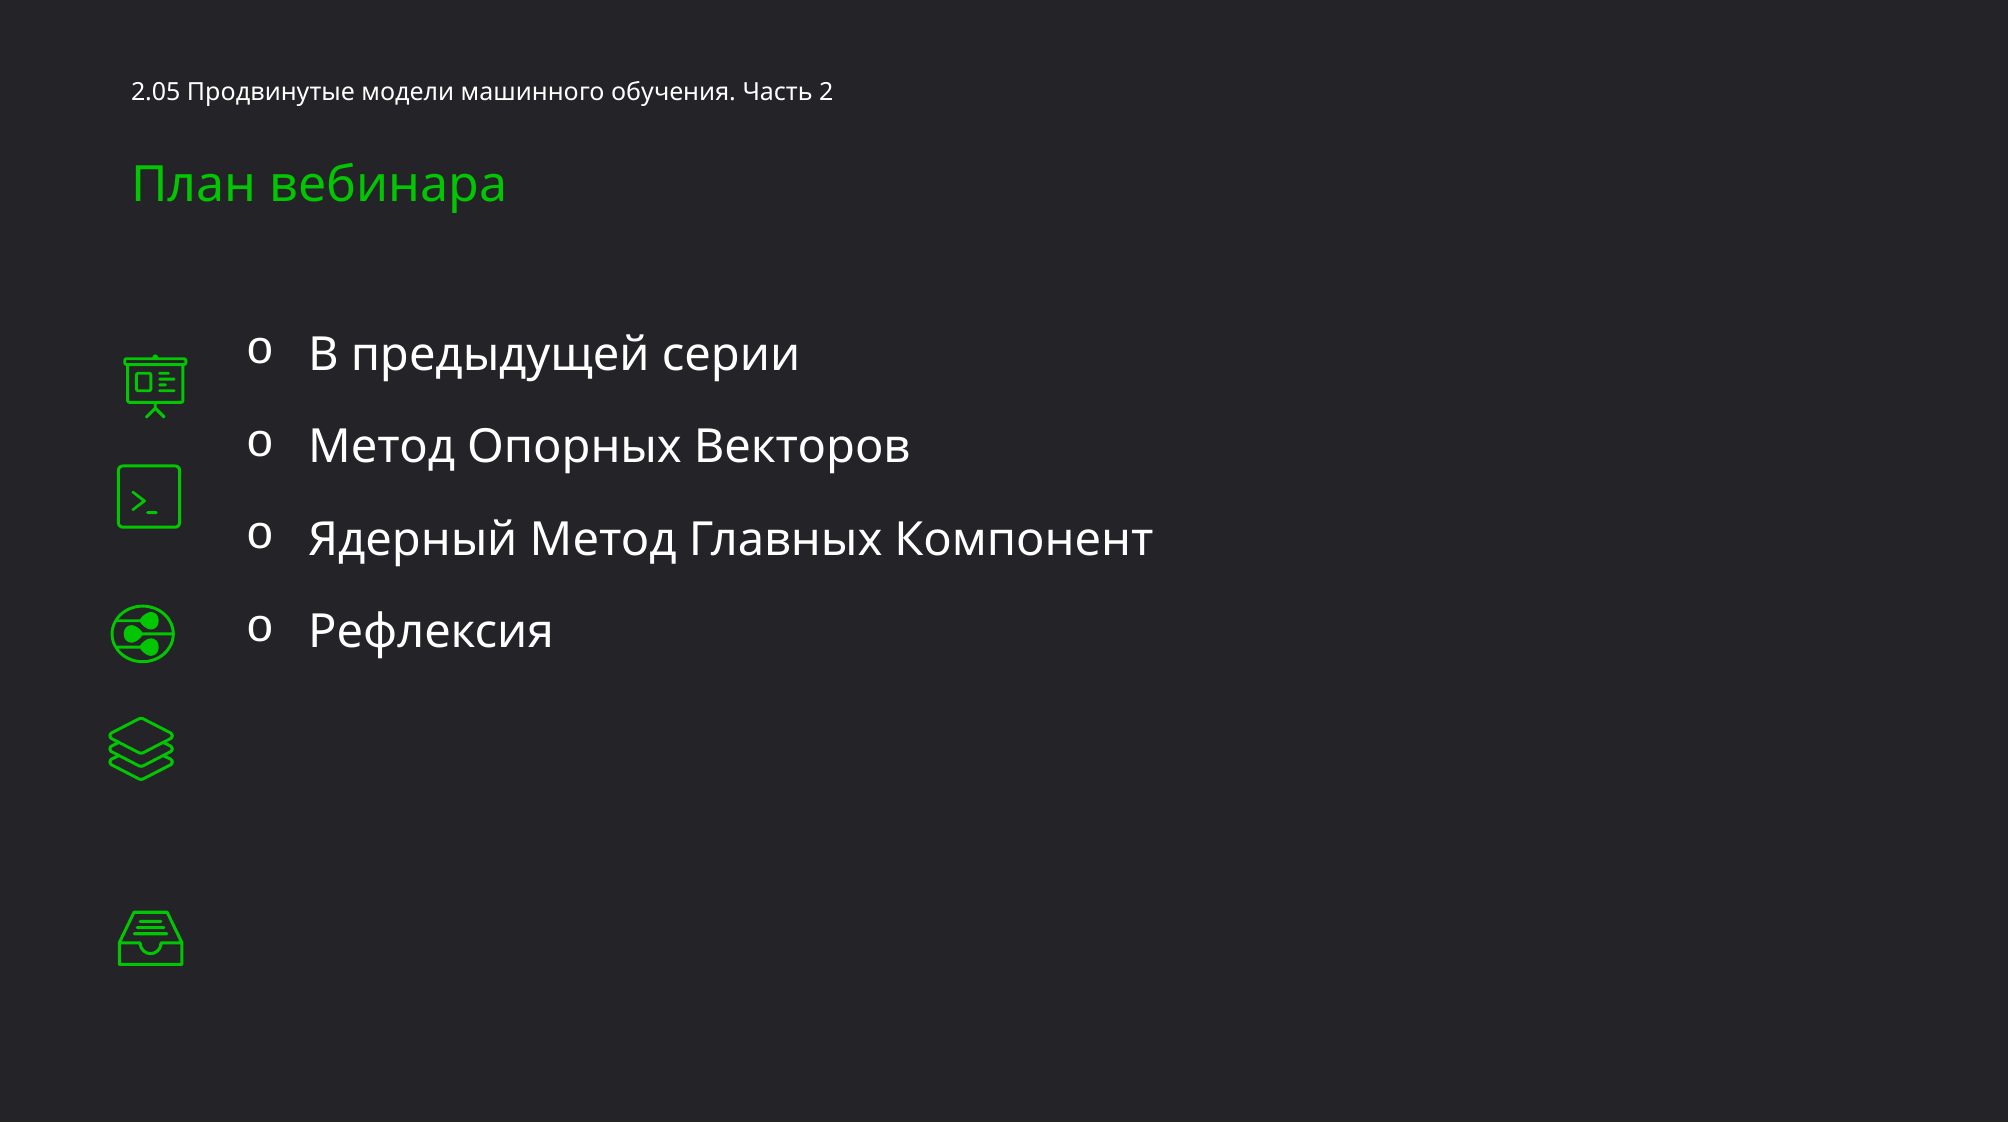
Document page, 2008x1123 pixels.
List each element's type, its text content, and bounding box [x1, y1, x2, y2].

text_box В предыдущей серии Метод Опорных Векторов Ядерный Метод Главных Компонент Рефлексия [229, 314, 1990, 1088]
text_box 2.05 Продвинутые модели машинного обучения. Часть 2 [131, 55, 1150, 133]
text_box [123, 354, 188, 419]
text_box [116, 464, 182, 529]
text_box [108, 716, 174, 781]
text_box [110, 604, 175, 664]
text_box План вебинара [131, 133, 1004, 281]
text_box [117, 910, 184, 966]
